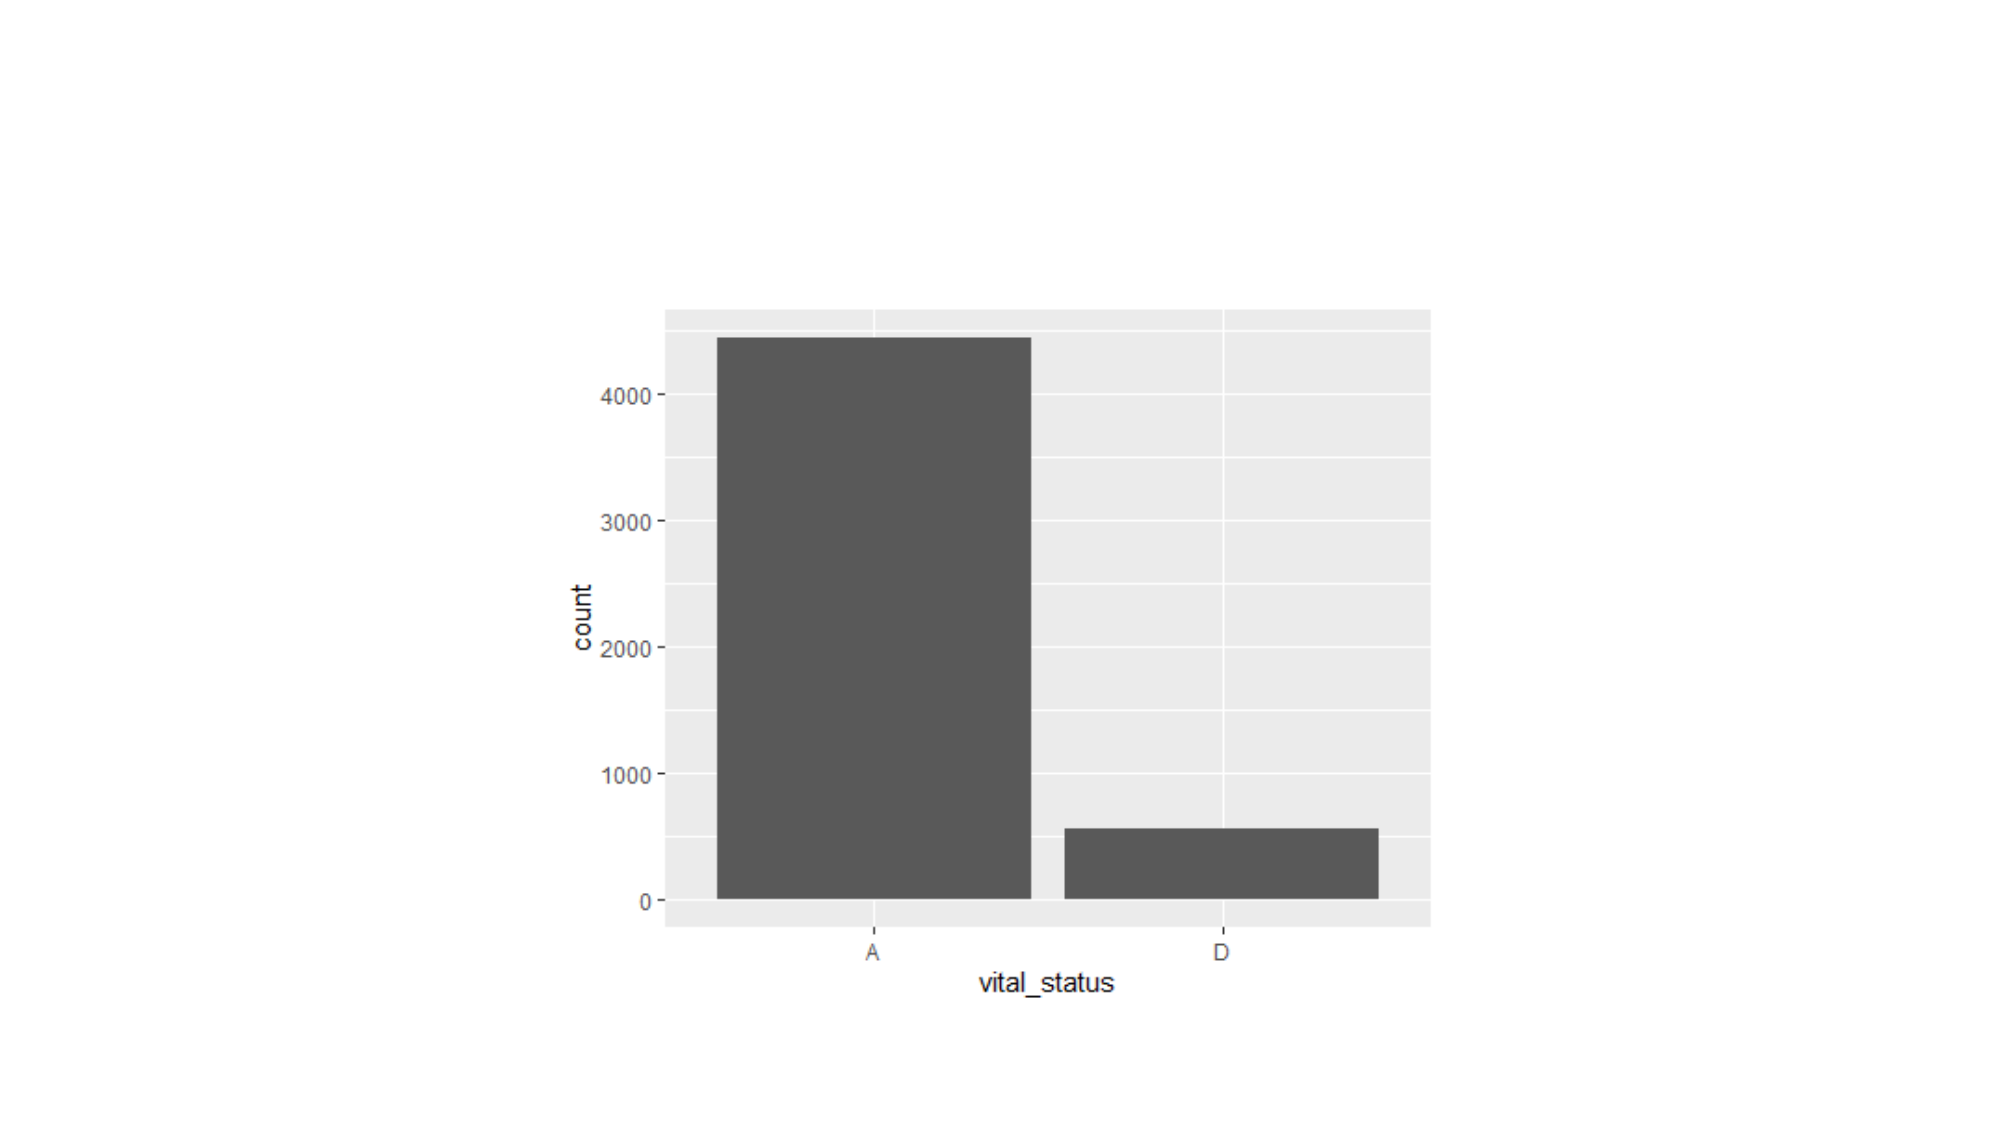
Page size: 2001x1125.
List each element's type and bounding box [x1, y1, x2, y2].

picture [554, 297, 1446, 1011]
